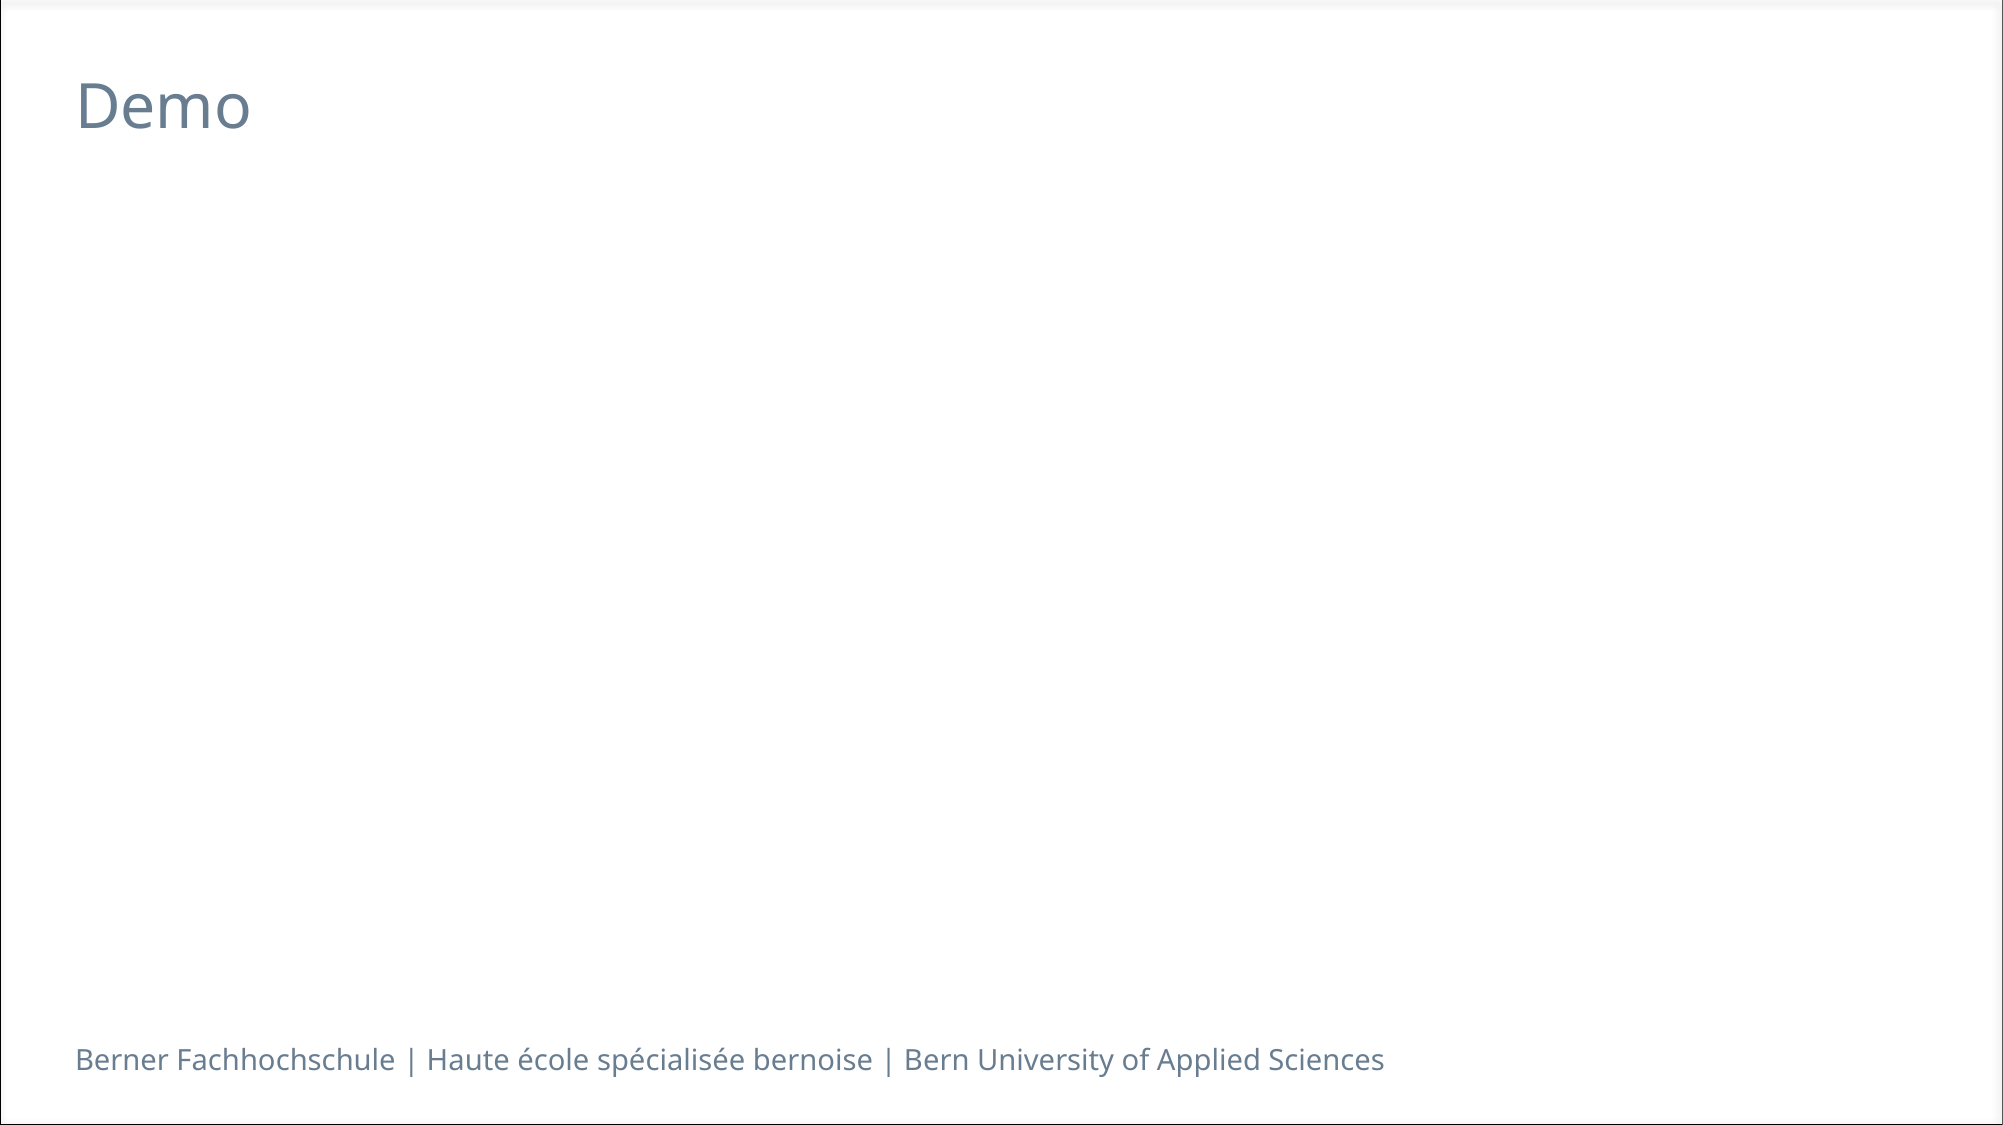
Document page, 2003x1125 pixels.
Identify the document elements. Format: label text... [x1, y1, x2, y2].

title Demo [75, 59, 1921, 148]
